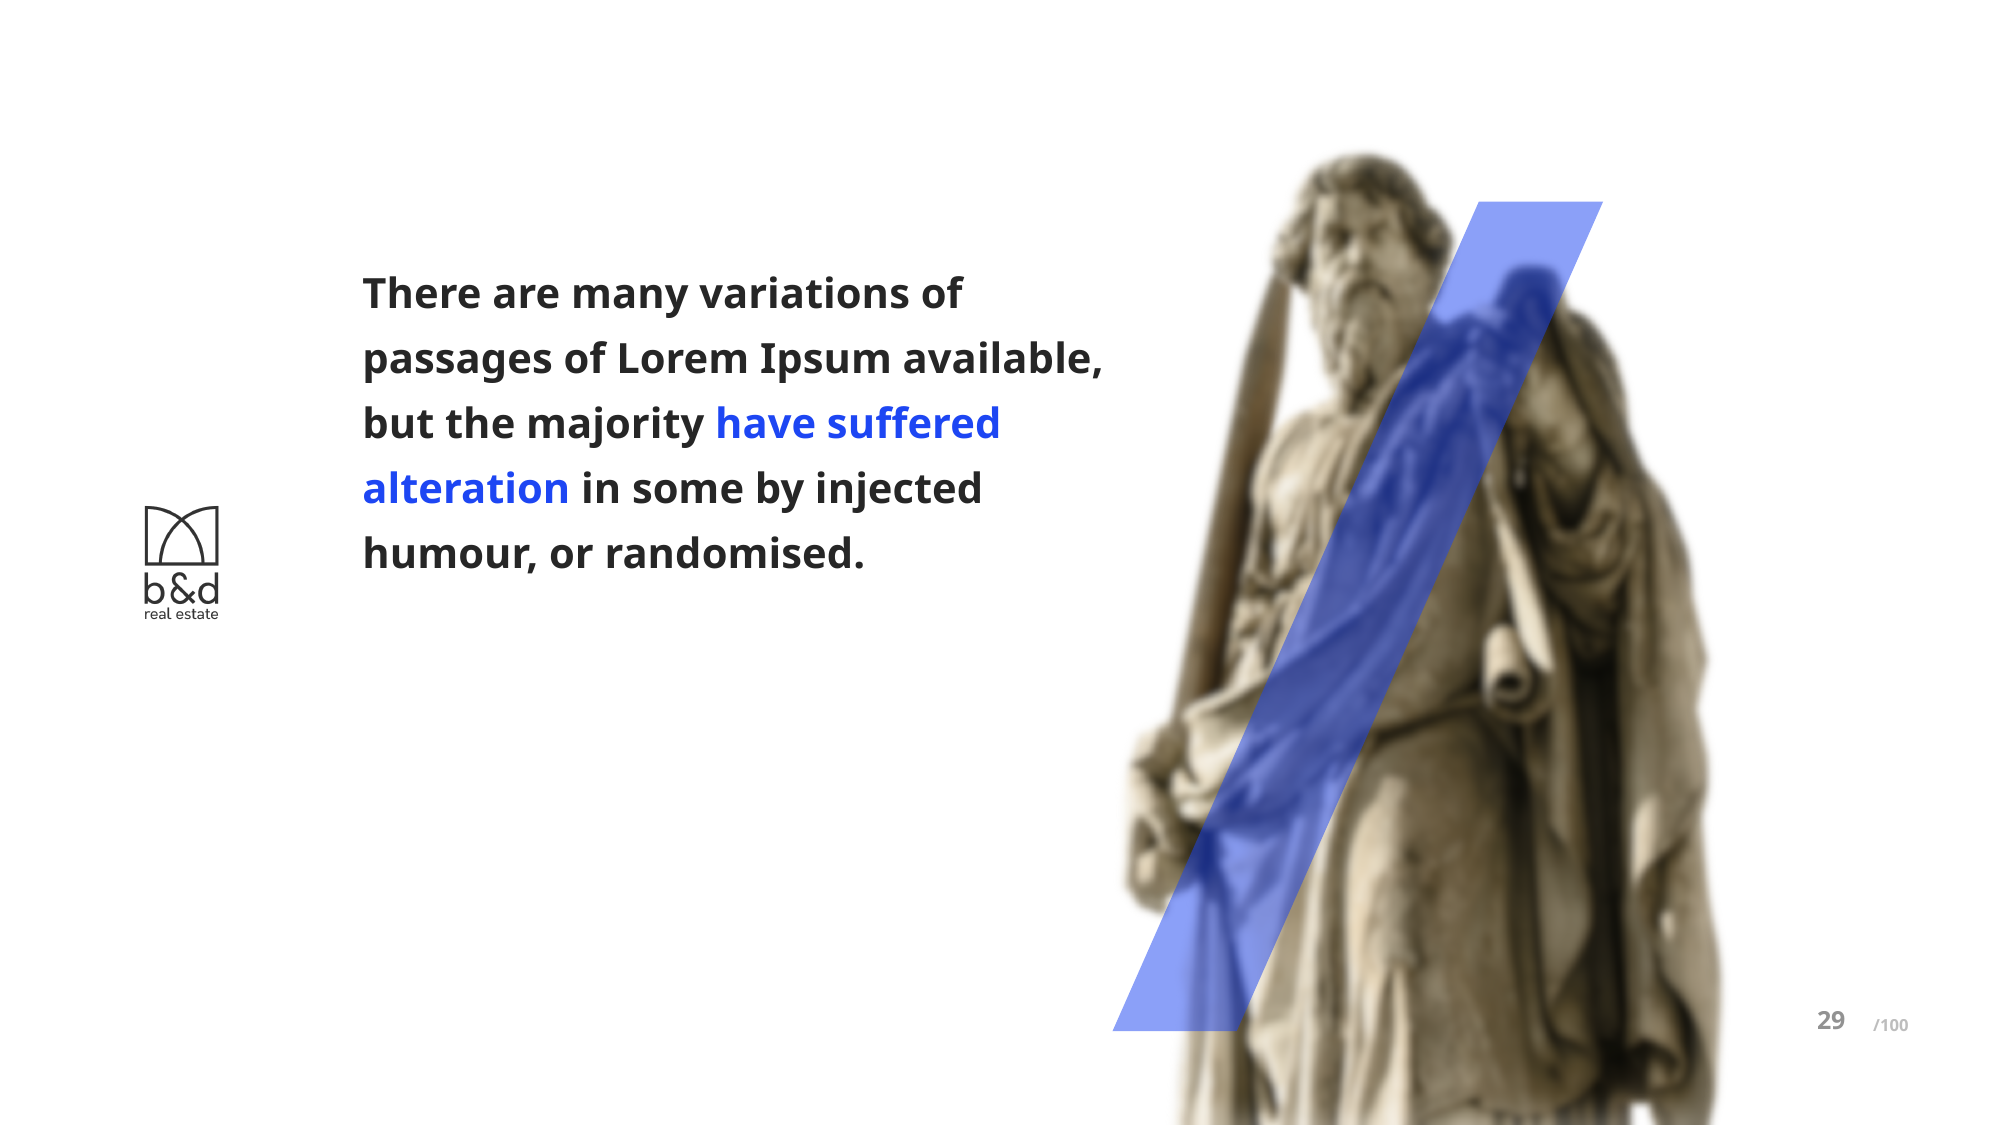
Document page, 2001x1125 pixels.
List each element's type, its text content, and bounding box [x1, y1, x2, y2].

text_box There are many variations of passages of Lorem Ipsum available, but the majority have suffered alteration in some by injected humour, or randomised. [362, 244, 1063, 709]
picture [143, 505, 219, 620]
picture [1063, 122, 1777, 1125]
slide_number 29 [1817, 1002, 1902, 1040]
